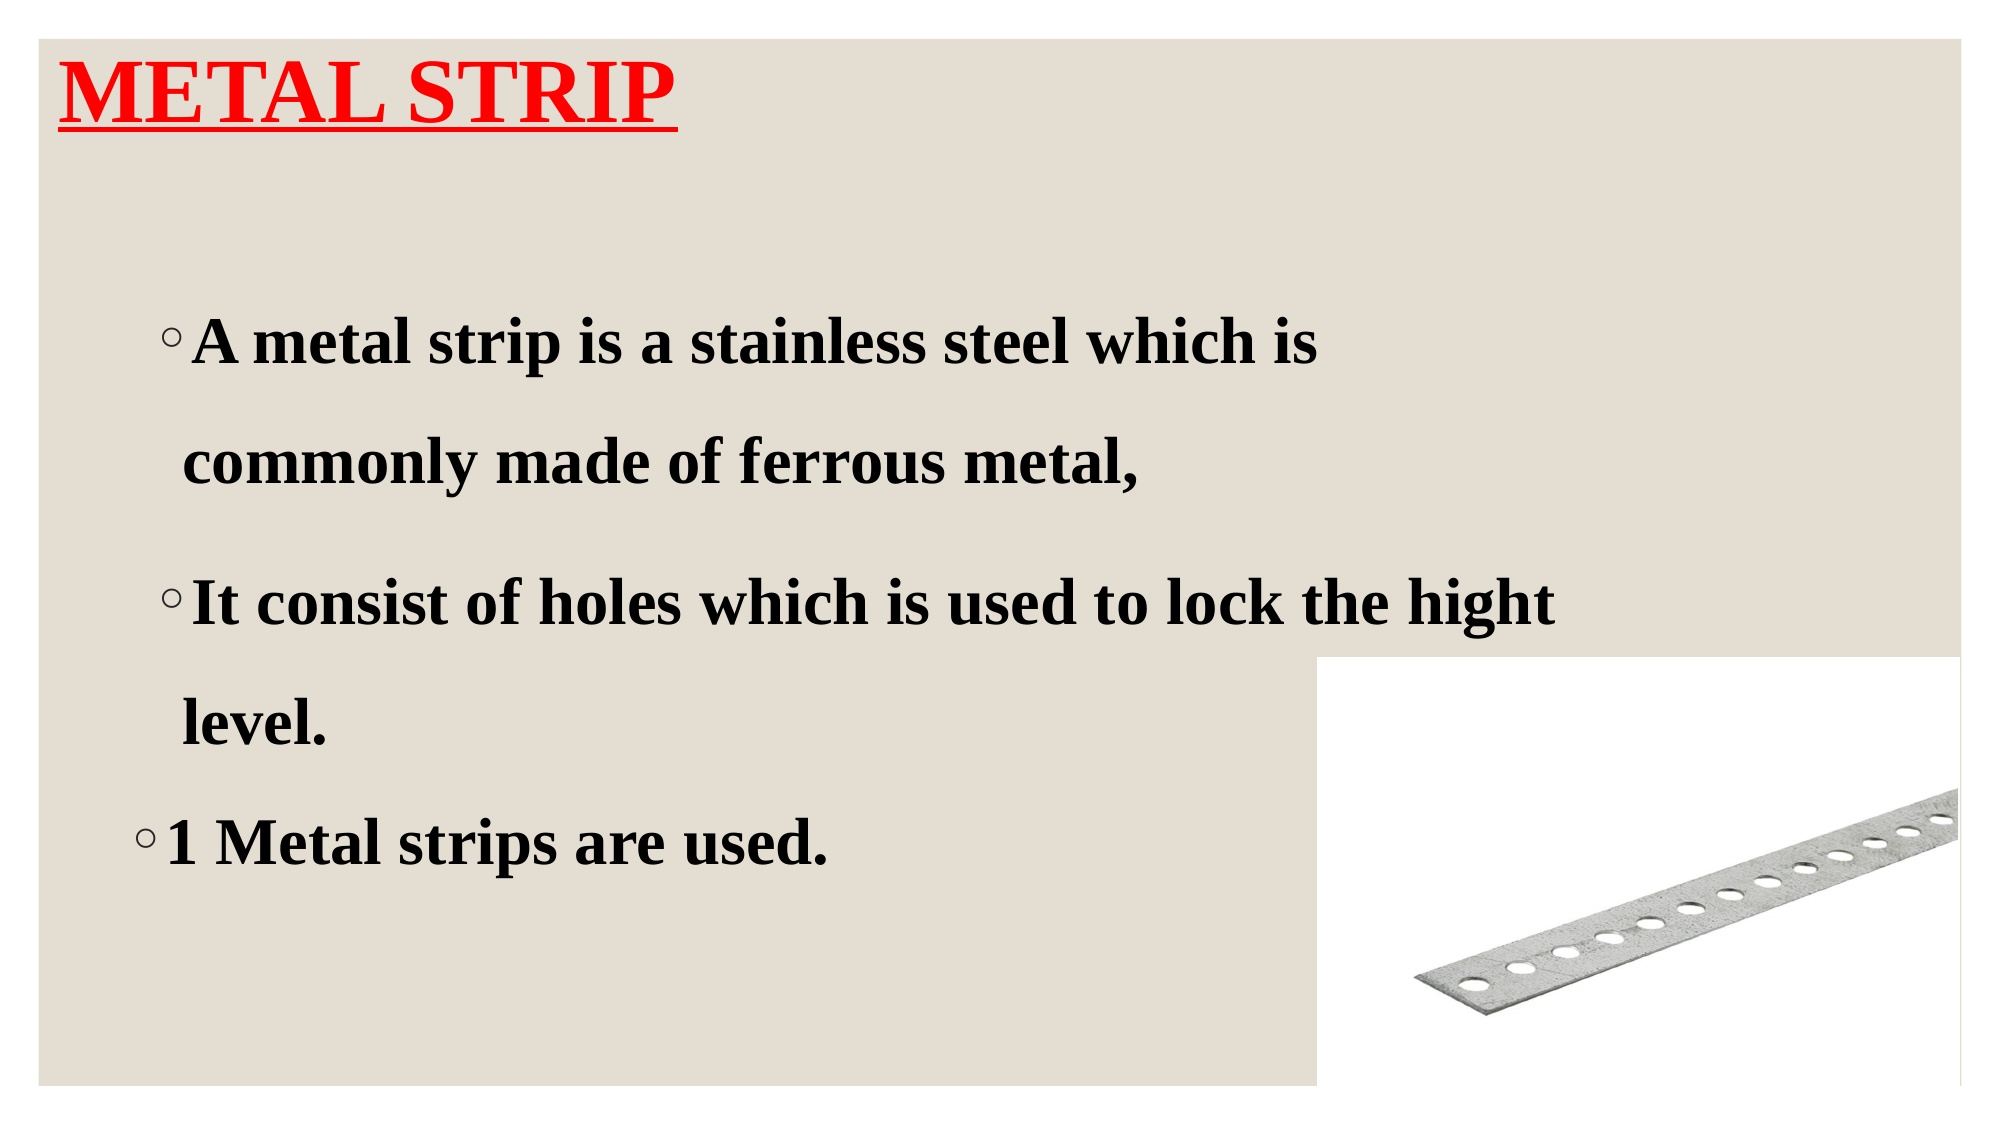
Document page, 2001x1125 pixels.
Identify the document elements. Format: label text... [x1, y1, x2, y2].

title METAL STRIP [43, 35, 1694, 261]
list A metal strip is a stainless steel which is commonly made of ferrous metal, It consist of holes which is used to lock the hight level. 1 Metal strips are used. [111, 249, 1612, 991]
picture [1317, 657, 1960, 1090]
